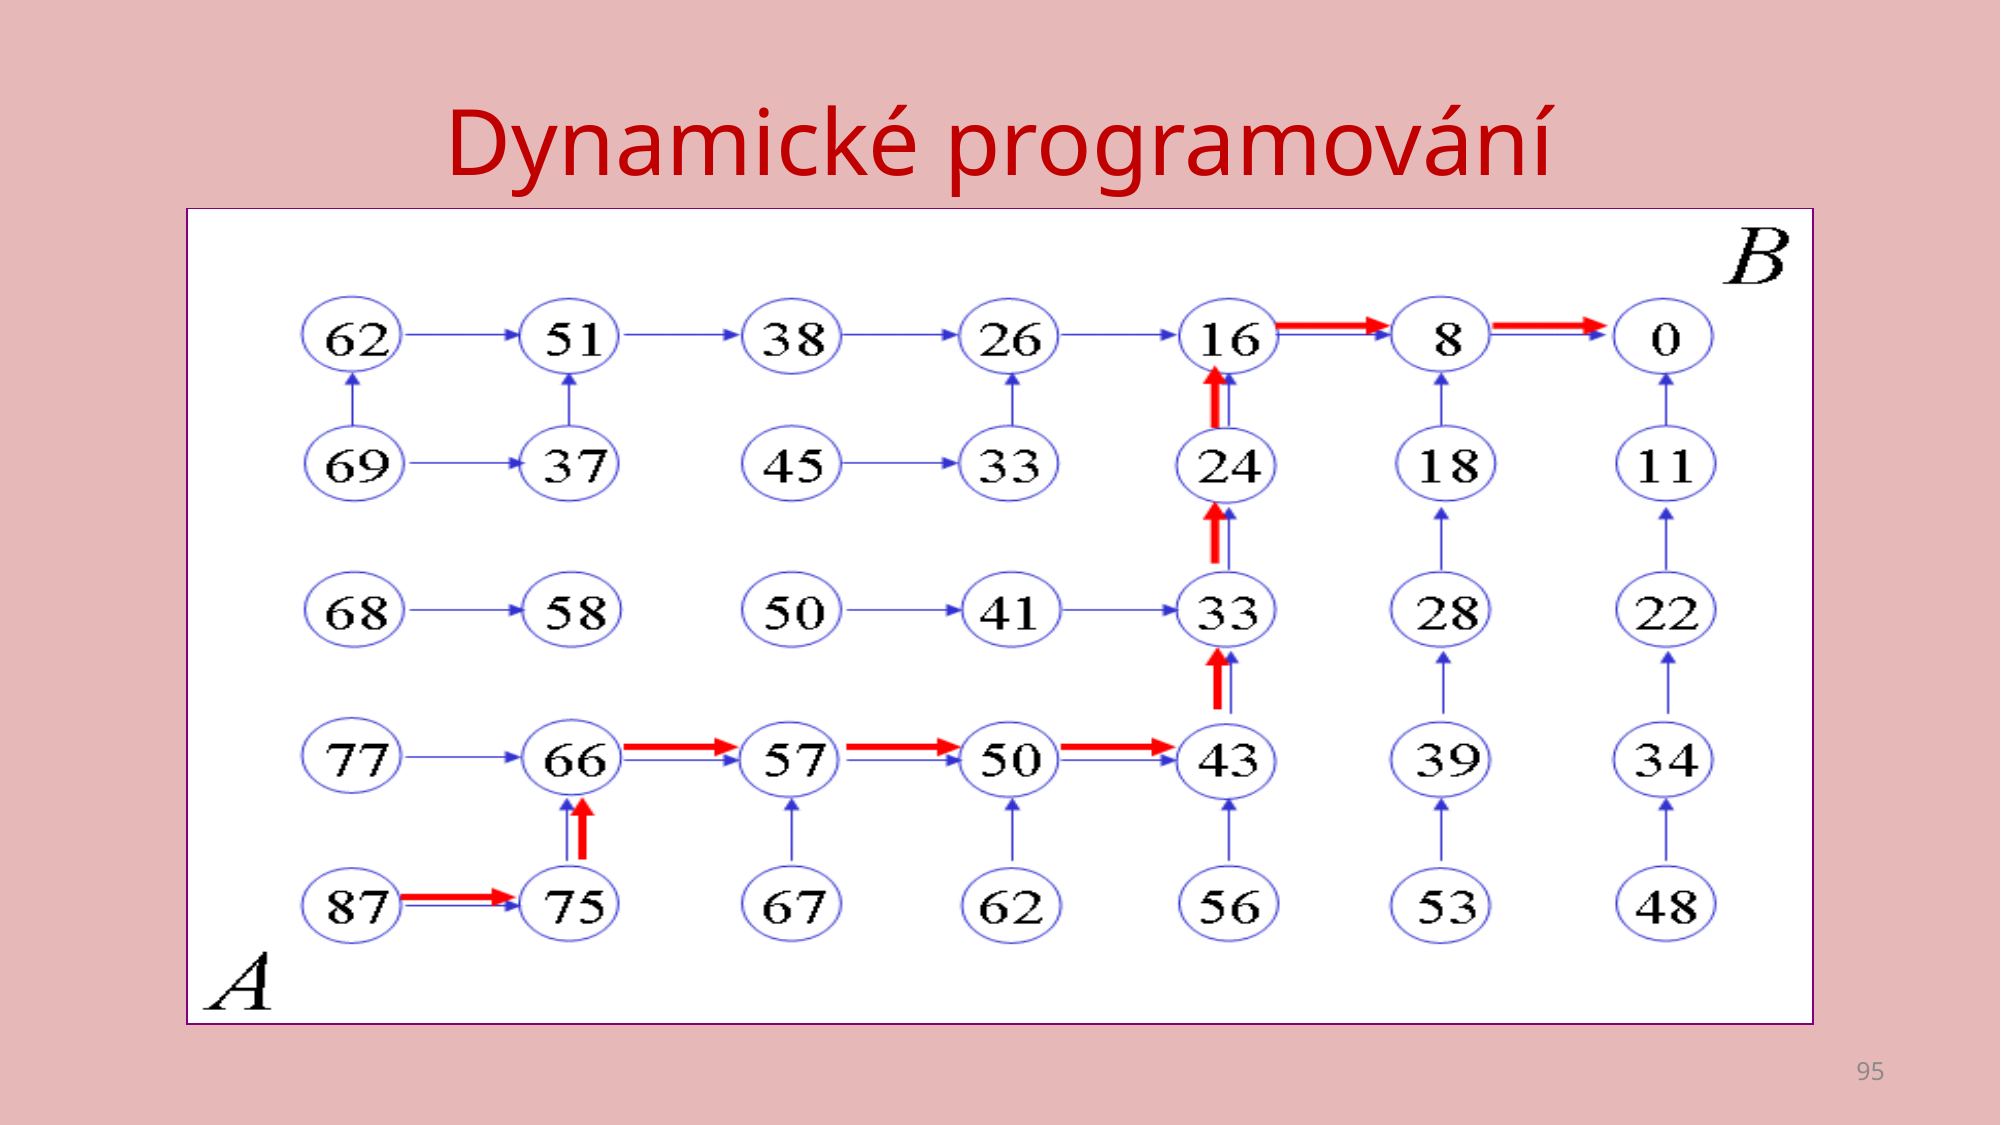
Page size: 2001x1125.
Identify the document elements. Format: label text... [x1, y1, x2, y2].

title Dynamické programování [99, 45, 1900, 233]
picture [187, 208, 1813, 1024]
slide_number 95 [1433, 1042, 1900, 1103]
